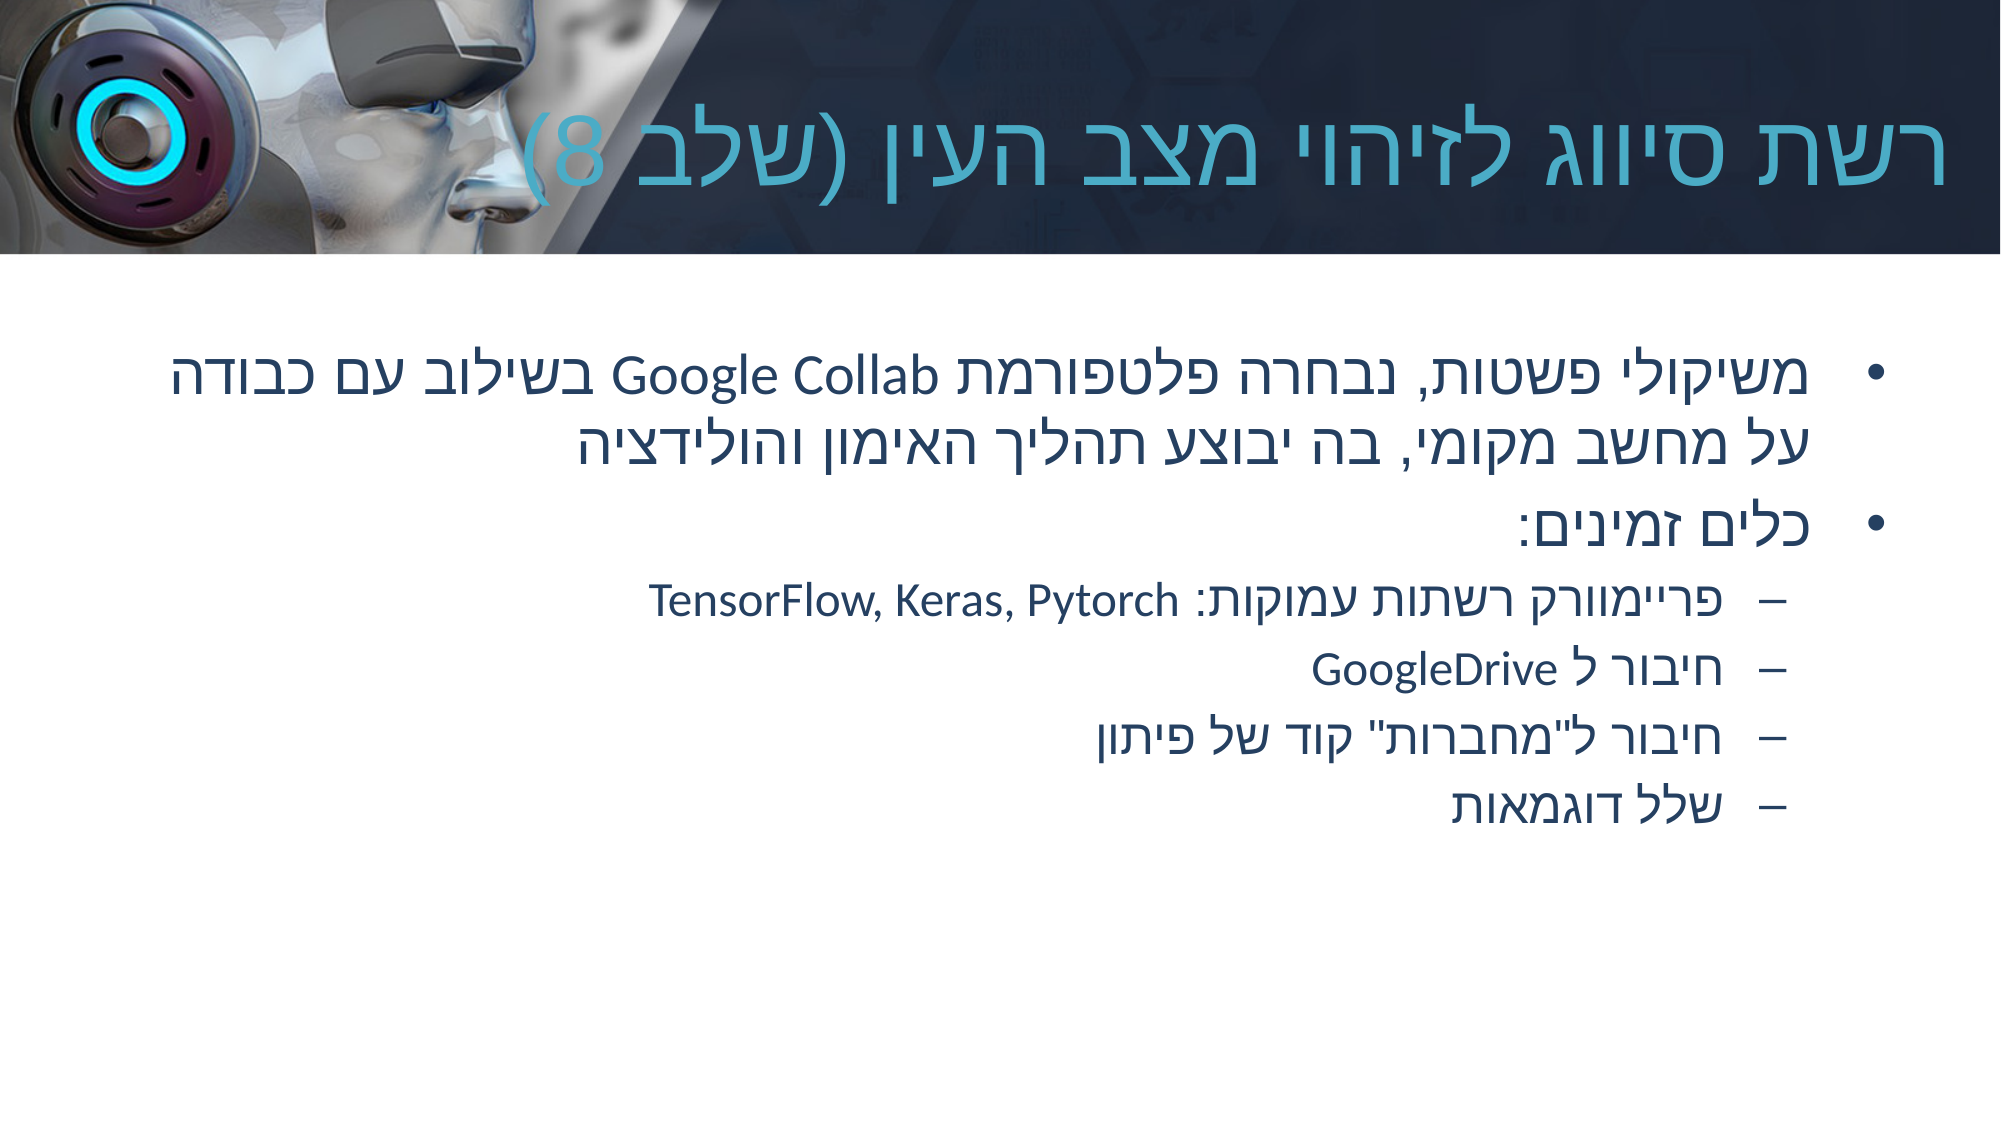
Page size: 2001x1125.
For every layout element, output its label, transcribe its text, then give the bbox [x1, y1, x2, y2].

title רשת סיווג לזיהוי מצב העין (שלב 8) [165, 61, 1969, 229]
list משיקולי פשטות, נבחרה פלטפורמת Google Collab בשילוב עם כבודה על מחשב מקומי, בה יבוצע תהליך האימון והולידציה כלים זמינים: פריימוורק רשתות עמוקות: TensorFlow, Keras, Pytorch חיבור ל GoogleDrive חיבור ל"מחברות" קוד של פיתון שלל דוגמאות [98, 328, 1902, 1064]
picture [0, 0, 2001, 1125]
